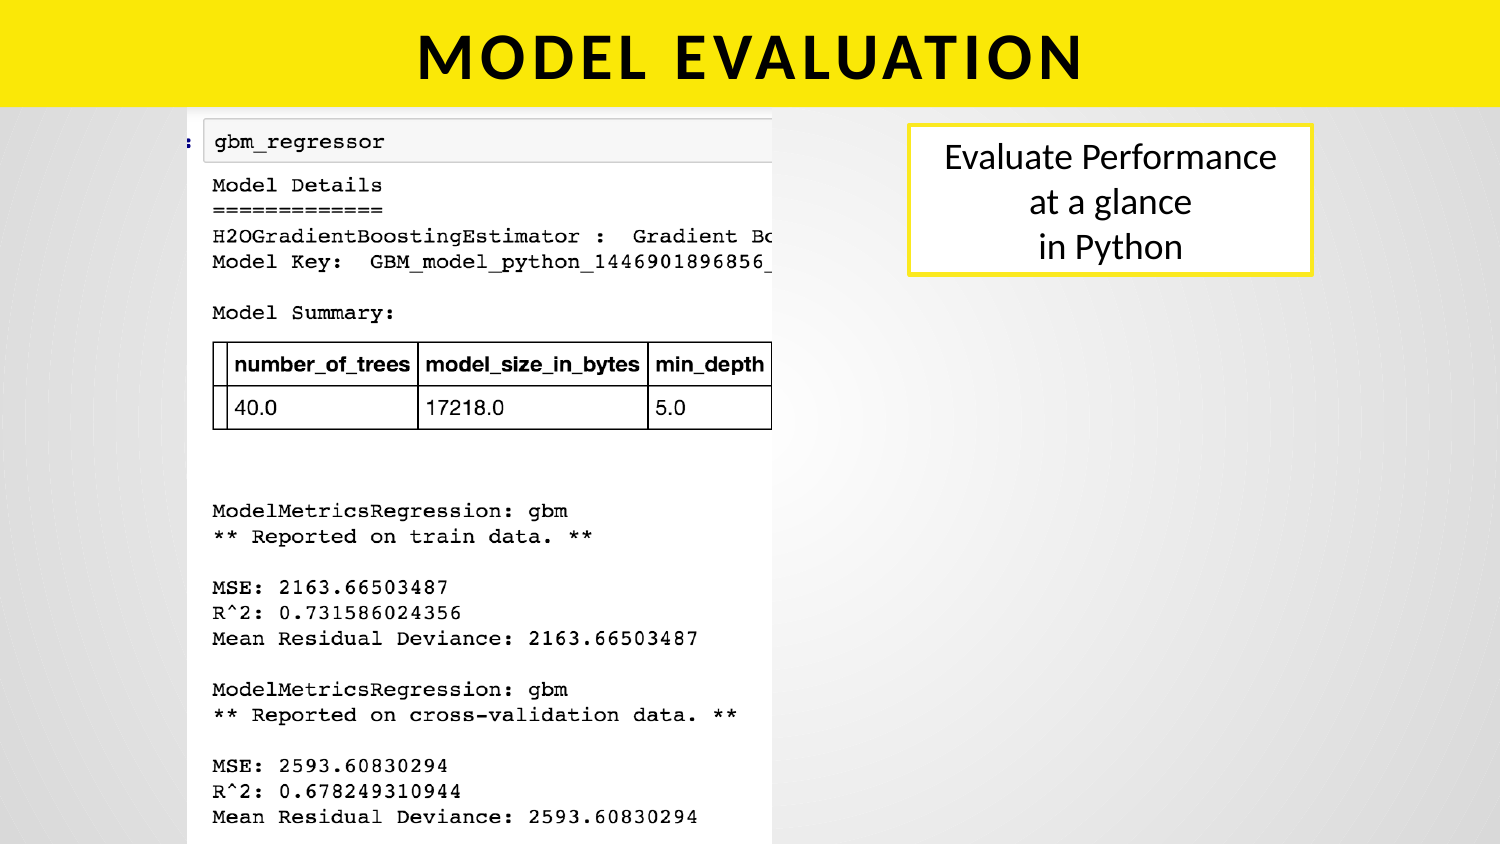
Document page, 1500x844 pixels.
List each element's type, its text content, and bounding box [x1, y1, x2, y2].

title MODEL EVALUATION [75, 0, 1425, 108]
text_box Evaluate Performance at a glance in Python [907, 123, 1314, 277]
picture [187, 107, 773, 844]
